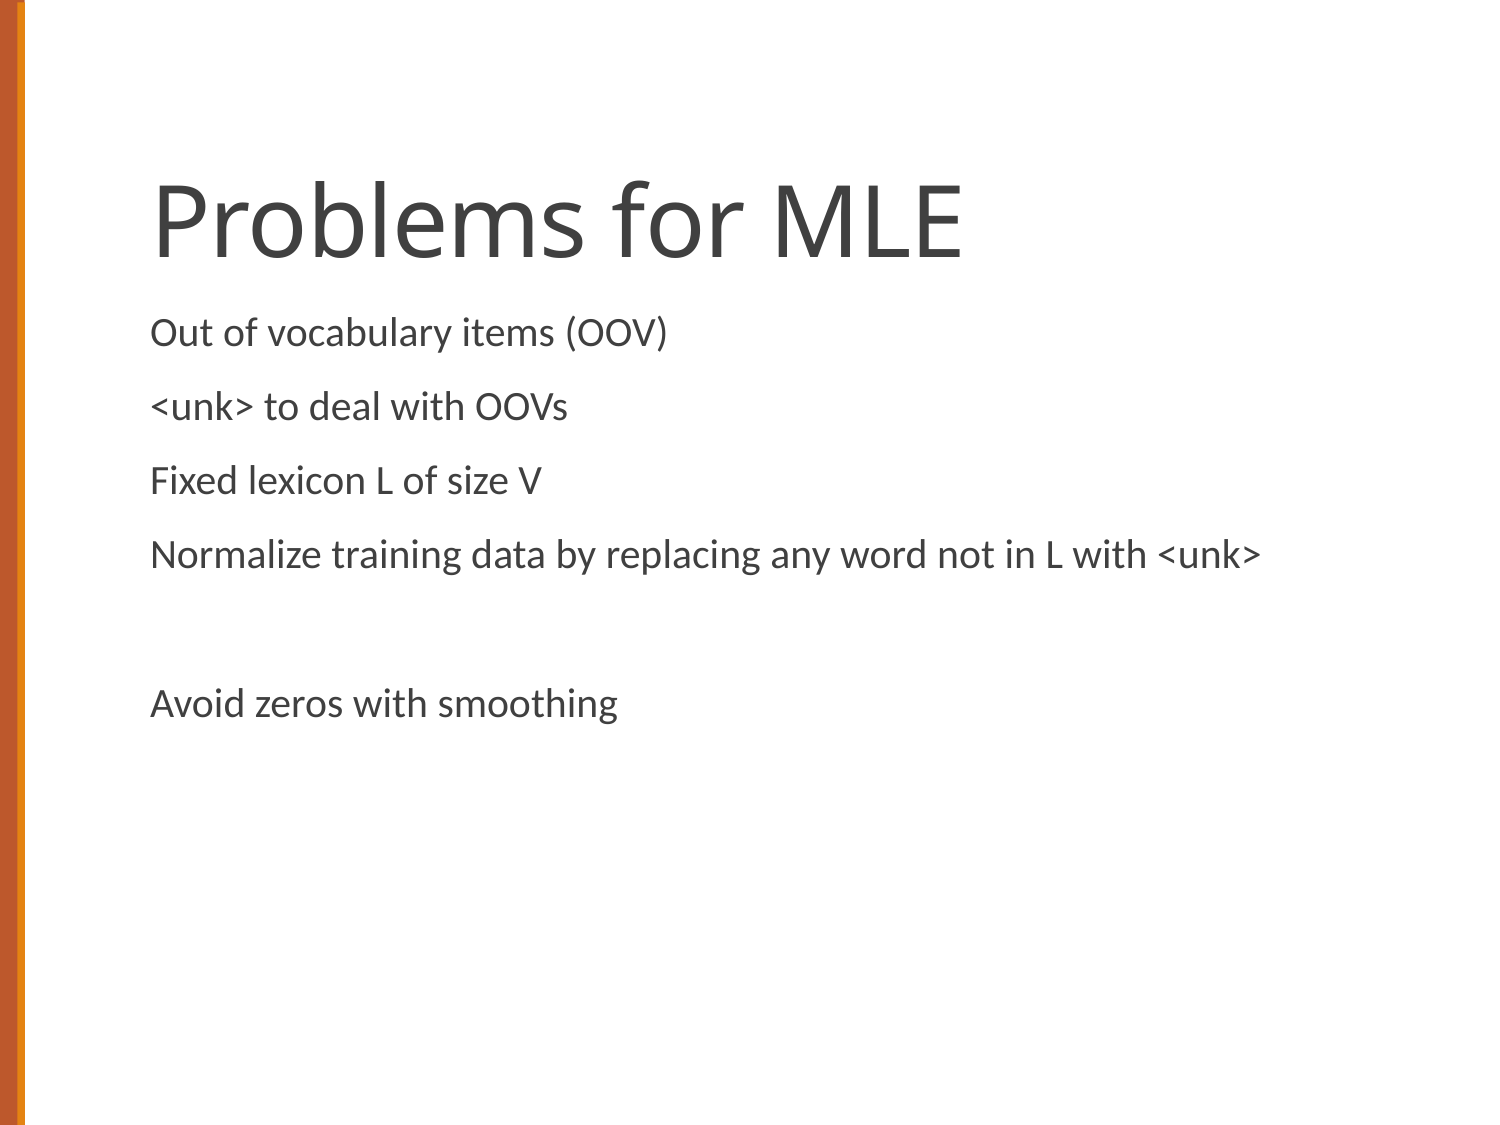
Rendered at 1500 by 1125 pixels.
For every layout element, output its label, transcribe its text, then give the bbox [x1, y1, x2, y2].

list Out of vocabulary items (OOV) <unk> to deal with OOVs Fixed lexicon L of size V Normalize training data by replacing any word not in L with <unk> Avoid zeros with smoothing [135, 302, 1373, 963]
title Problems for MLE [135, 47, 1373, 285]
